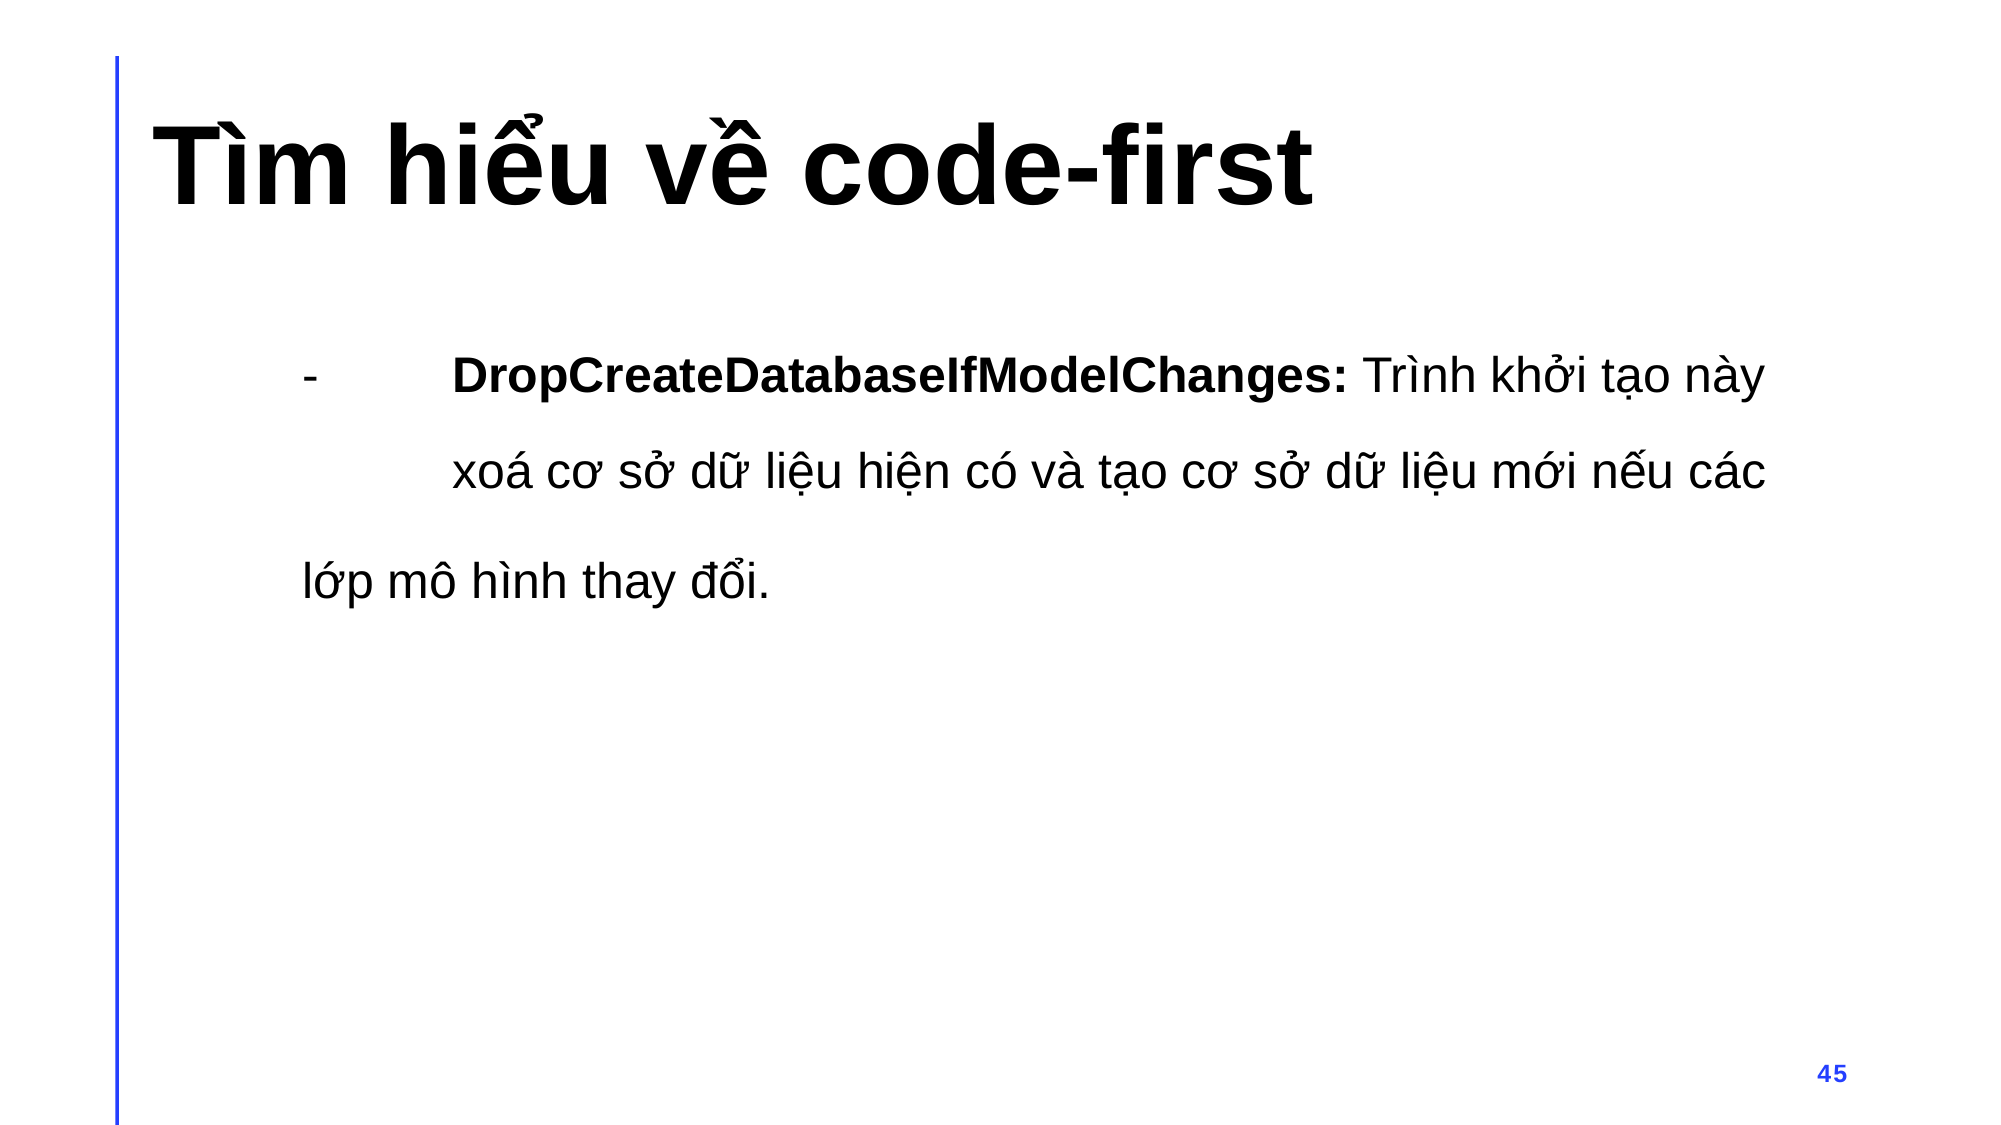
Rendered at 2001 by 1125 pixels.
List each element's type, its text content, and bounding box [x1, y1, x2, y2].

list - DropCreateDatabaseIfModelChanges: Trình khởi tạo này xoá cơ sở dữ liệu hiện có và tạo cơ sở dữ liệu mới nếu các lớp mô hình thay đổi. [137, 299, 1863, 1014]
title Tìm hiểu về code-first [137, 59, 1863, 278]
slide_number 45 [1412, 1042, 1863, 1103]
